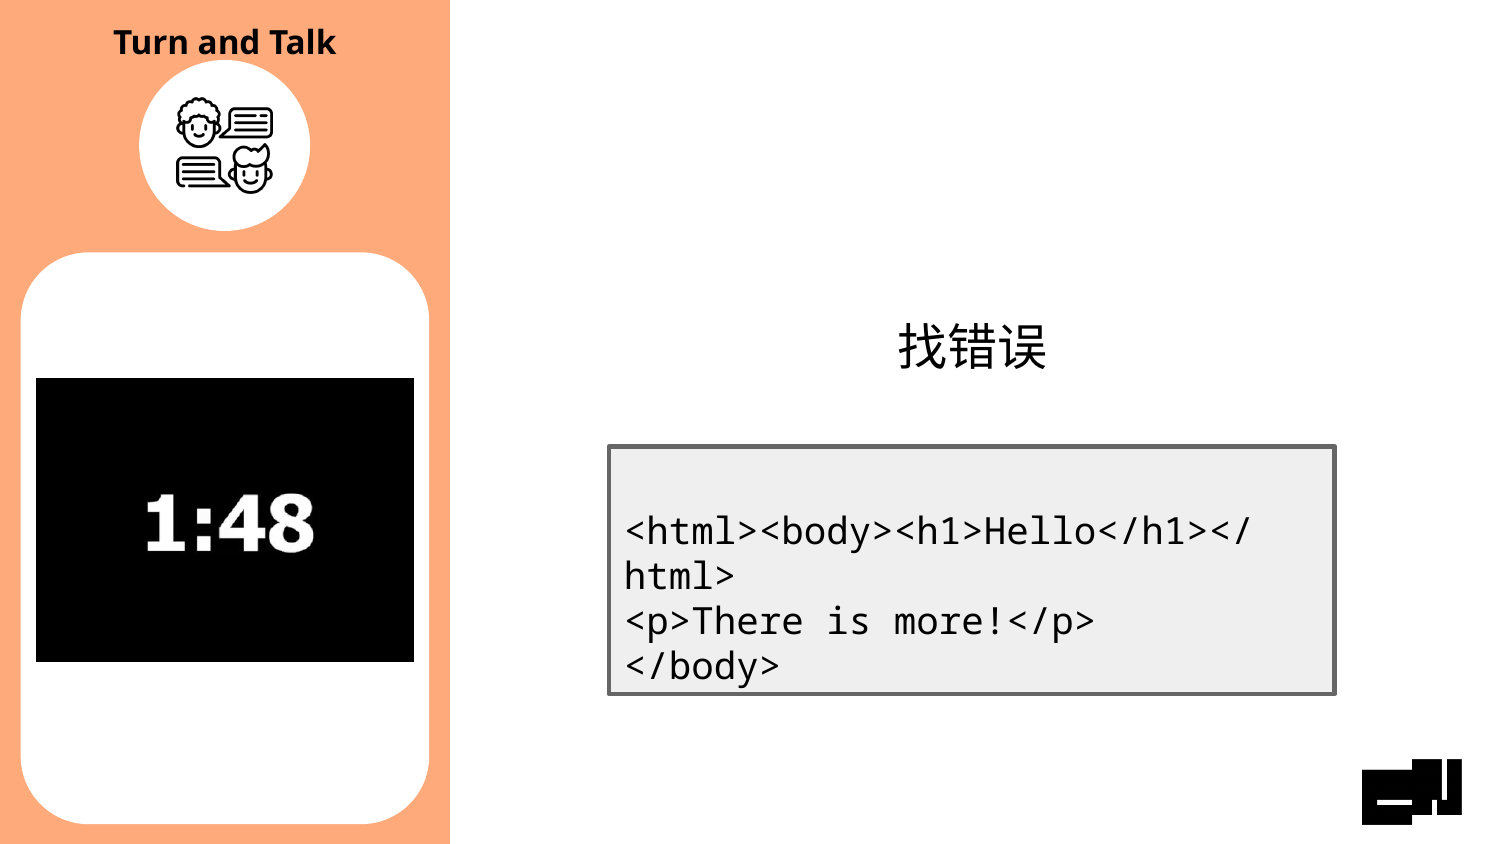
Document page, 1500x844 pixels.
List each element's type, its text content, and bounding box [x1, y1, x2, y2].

text_box <html><body><h1>Hello</h1></html> <p>There is more!</p> </body> [608, 446, 1335, 694]
picture [1362, 759, 1462, 825]
picture [176, 97, 273, 194]
picture [36, 378, 414, 662]
title 找错误 [535, 300, 1409, 390]
